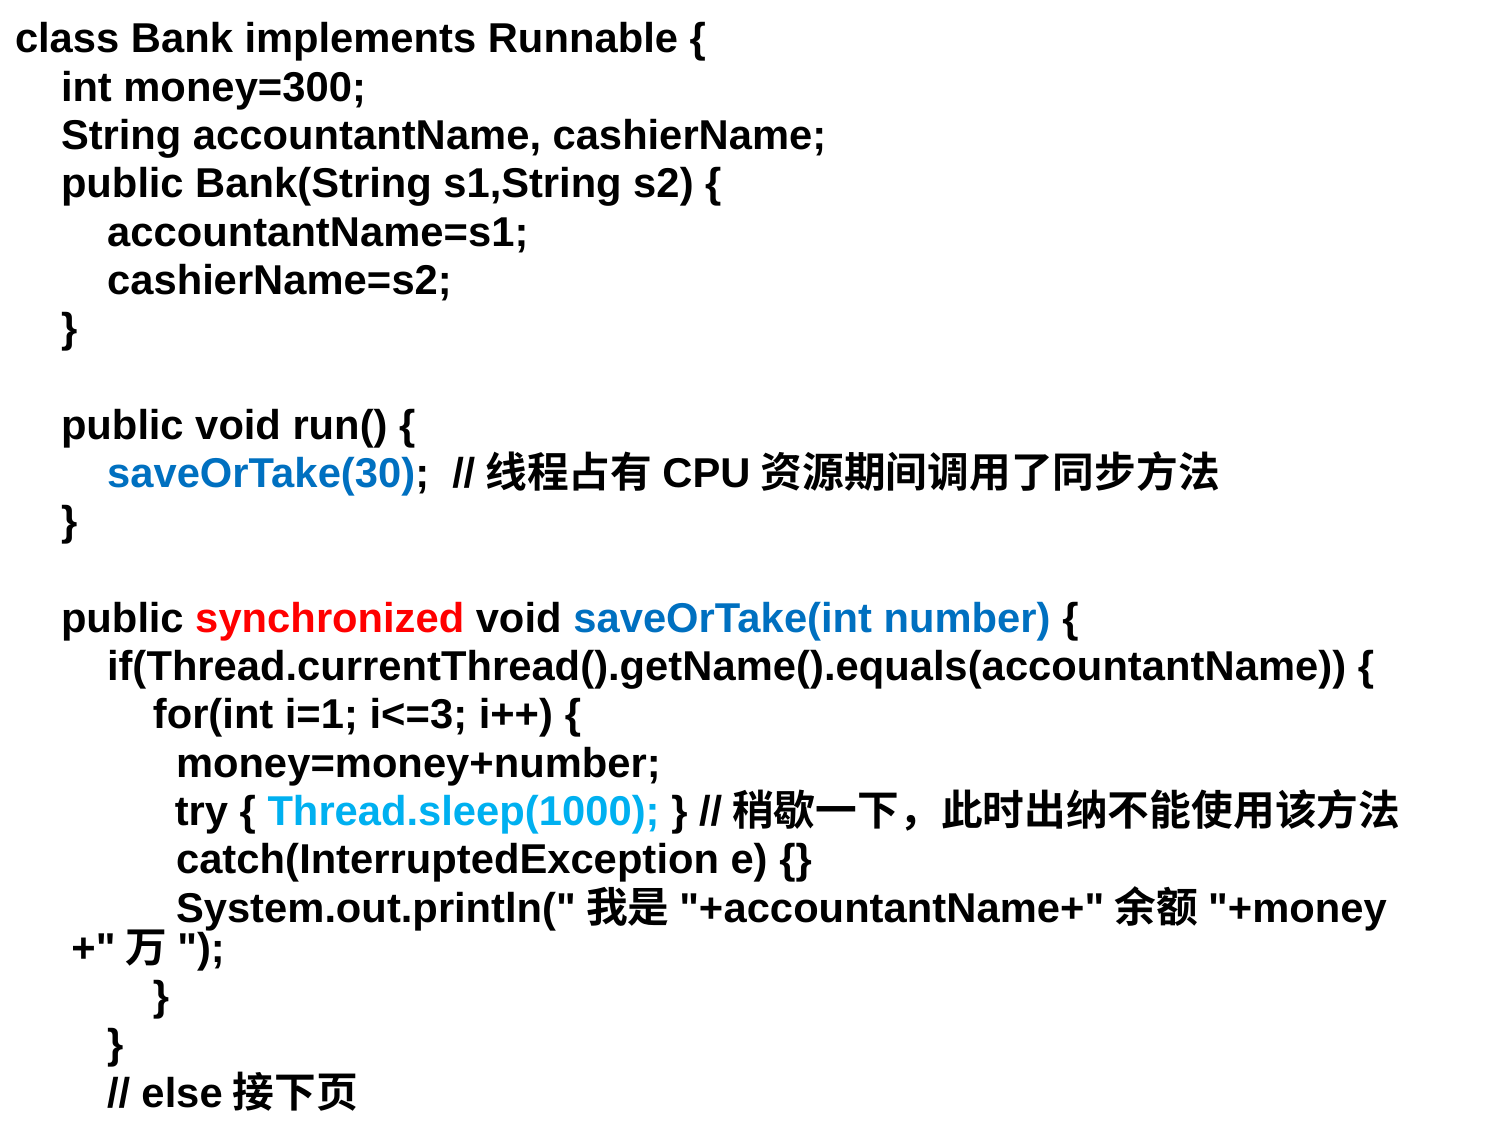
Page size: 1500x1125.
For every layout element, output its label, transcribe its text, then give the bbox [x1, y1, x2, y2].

list class Bank implements Runnable { int money=300; String accountantName, cashierName; public Bank(String s1,String s2) { accountantName=s1; cashierName=s2; } public void run() { saveOrTake(30); //线程占有CPU资源期间调用了同步方法 } public synchronized void saveOrTake(int number) { if(Thread.currentThread().getName().equals(accountantName)) { for(int i=1; i<=3; i++) { money=money+number; try { Thread.sleep(1000); } //稍歇一下，此时出纳不能使用该方法 catch(InterruptedException e) {} System.out.println("我是"+accountantName+"余额"+money+"万"); } } // else接下页 [0, 13, 1500, 1112]
